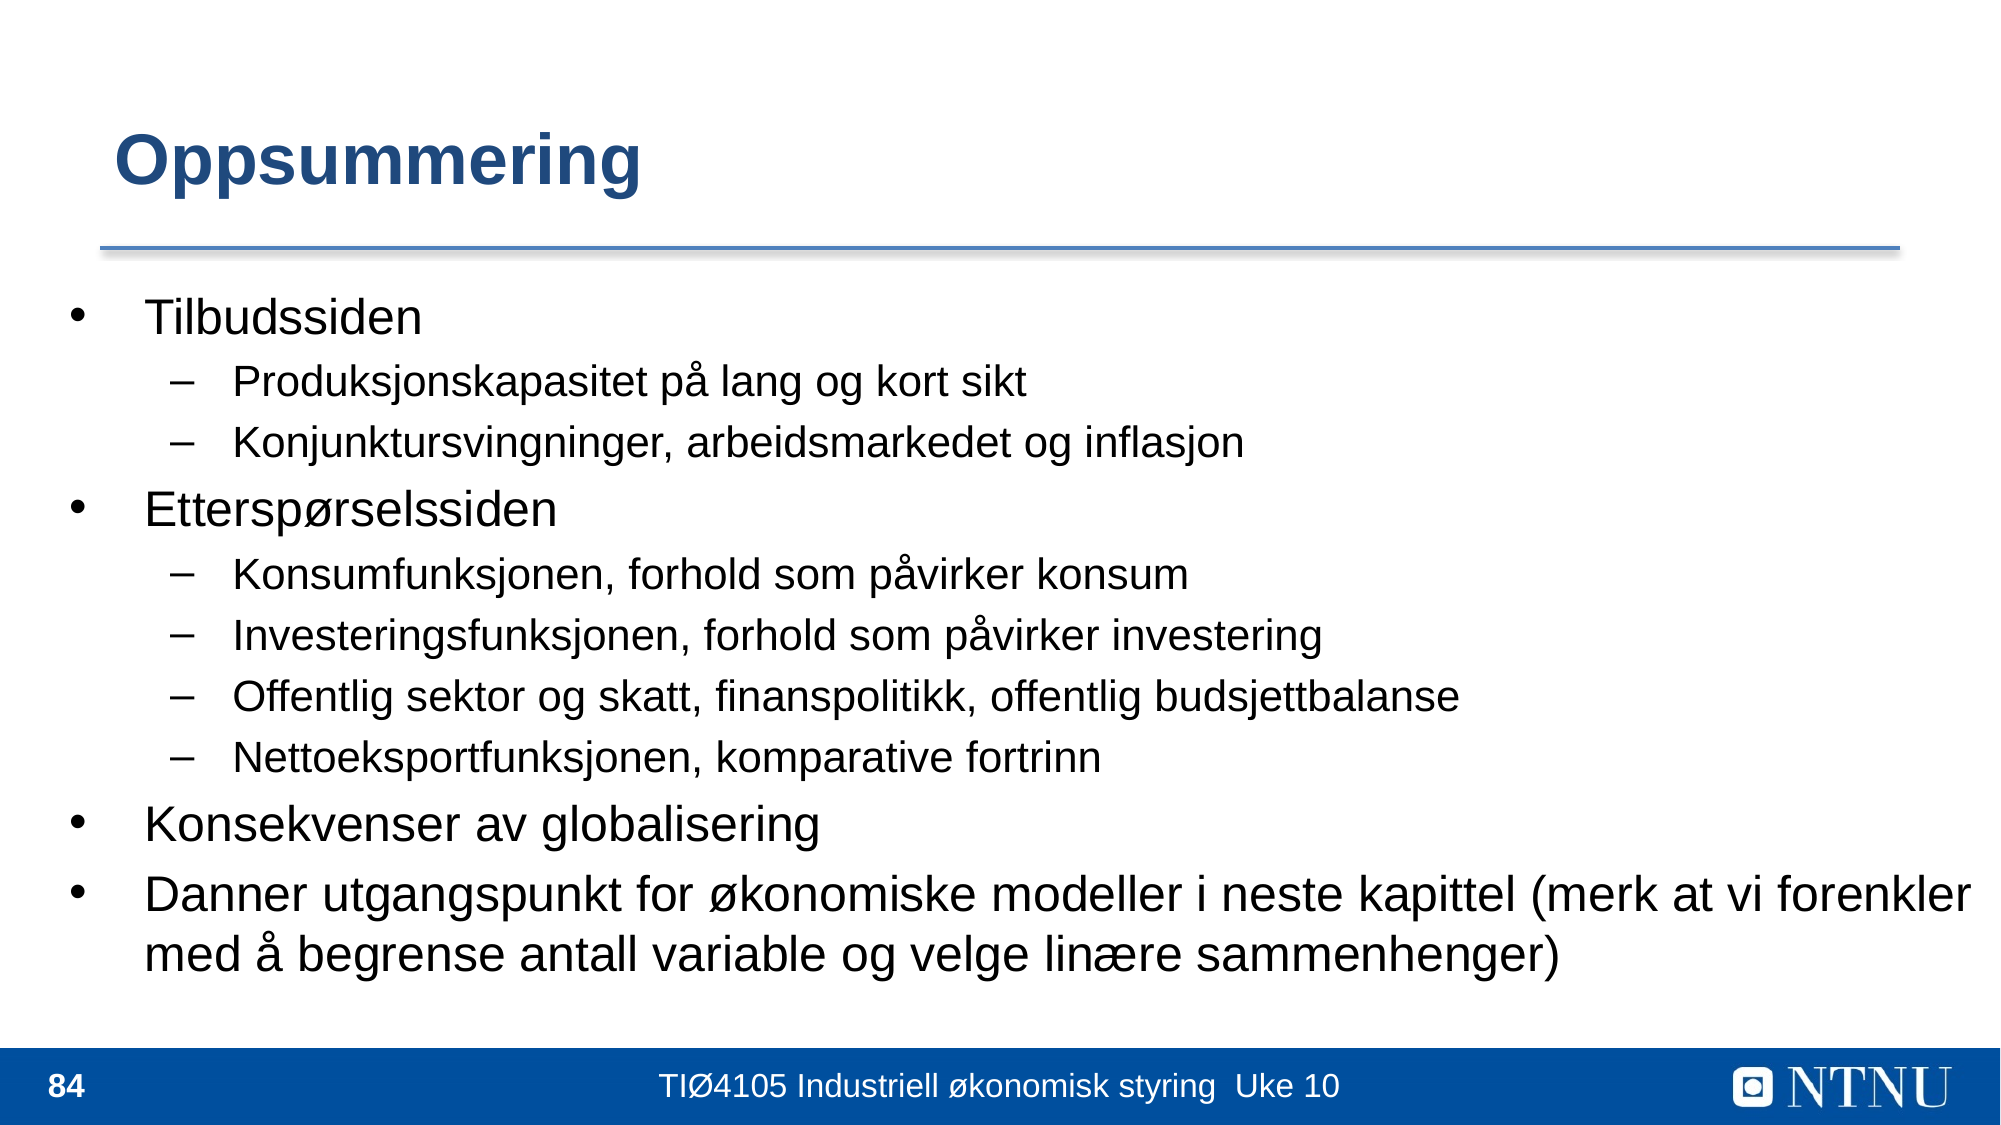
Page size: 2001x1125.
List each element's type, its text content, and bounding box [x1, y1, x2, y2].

picture [0, 1048, 2001, 1125]
footer TIØ4105 Industriell økonomisk styring Uke 10 [578, 1053, 1422, 1114]
slide_number 84 [0, 1053, 100, 1114]
title Oppsummering [99, 19, 2000, 206]
list Tilbudssiden Produksjonskapasitet på lang og kort sikt Konjunktursvingninger, arbeidsmarkedet og inflasjon Etterspørselssiden Konsumfunksjonen, forhold som påvirker konsum Investeringsfunksjonen, forhold som påvirker investering Offentlig sektor og skatt, finanspolitikk, offentlig budsjettbalanse Nettoeksportfunksjonen, komparative fortrinn Konsekvenser av globalisering Danner utgangspunkt for økonomiske modeller i neste kapittel (merk at vi forenkler med å begrense antall variable og velge linære sammenhenger) [55, 206, 2000, 631]
